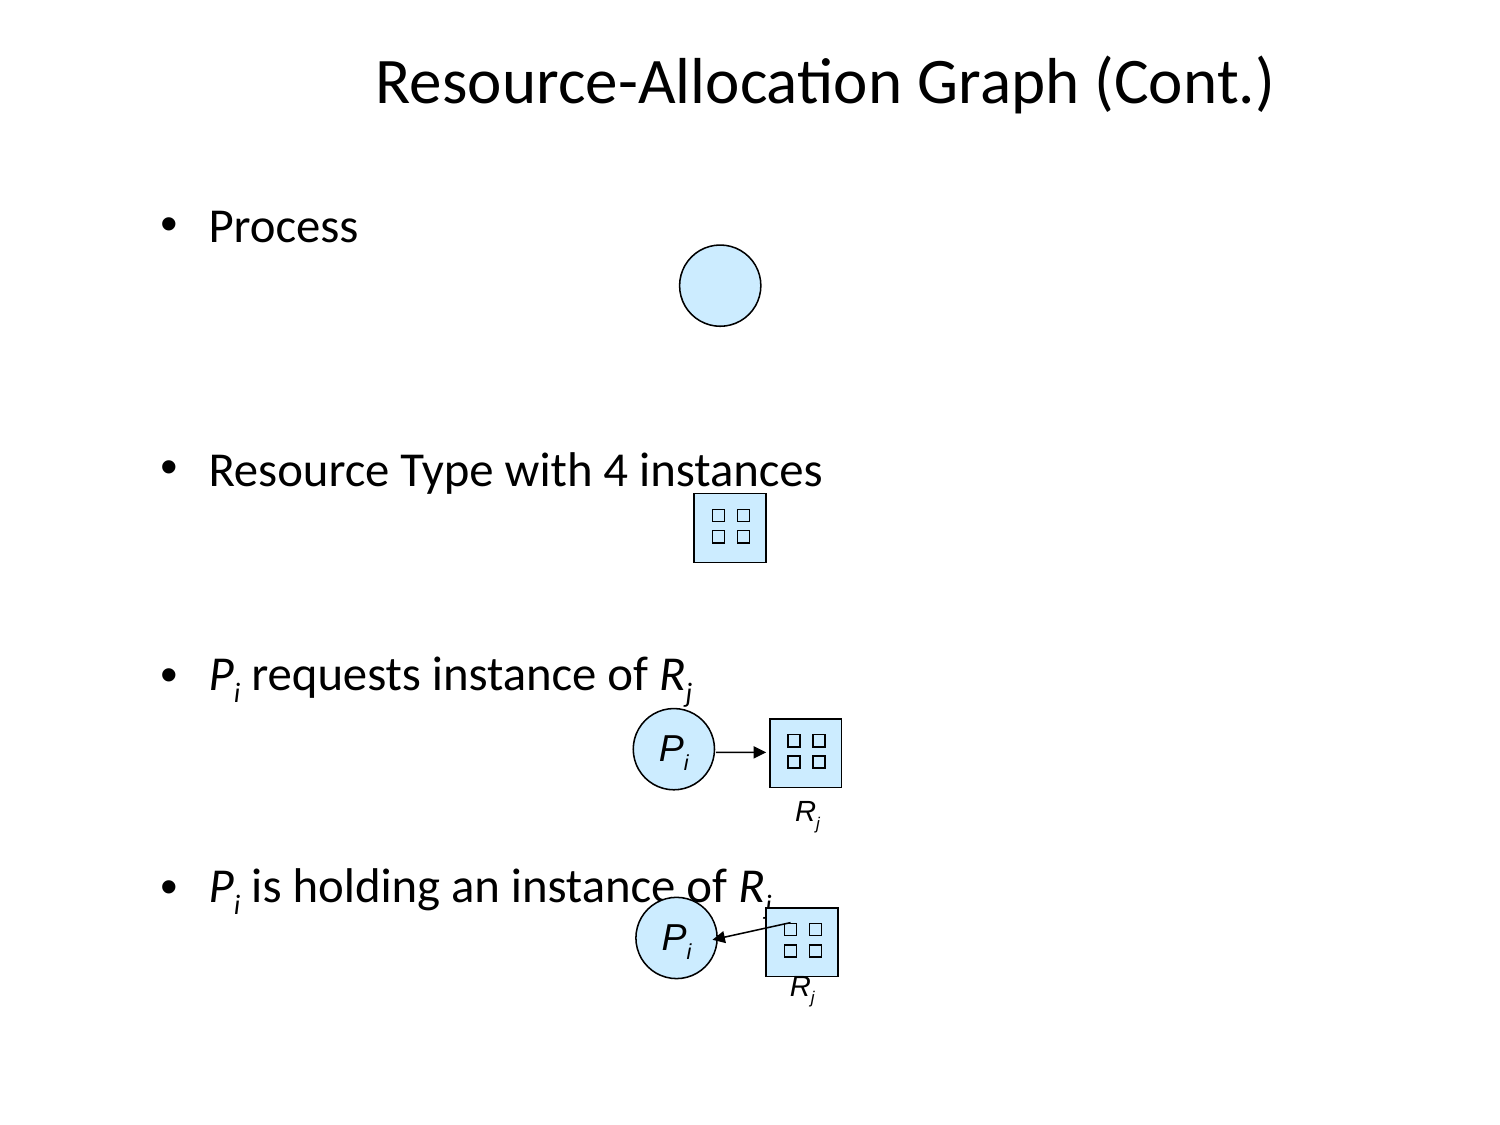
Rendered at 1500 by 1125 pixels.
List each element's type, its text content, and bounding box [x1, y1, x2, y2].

list Process Resource Type with 4 instances Pi requests instance of Rj Pi is holding an instance of Rj [145, 186, 1350, 930]
title Resource-Allocation Graph (Cont.) [185, 29, 1467, 125]
text_box [716, 746, 764, 759]
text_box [693, 493, 767, 563]
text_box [769, 718, 842, 788]
text_box Rj [774, 985, 830, 1015]
text_box Pi [635, 897, 717, 979]
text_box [765, 907, 839, 977]
text_box [679, 245, 761, 327]
text_box [712, 929, 760, 944]
text_box Pi [633, 708, 715, 790]
text_box Rj [780, 796, 835, 840]
